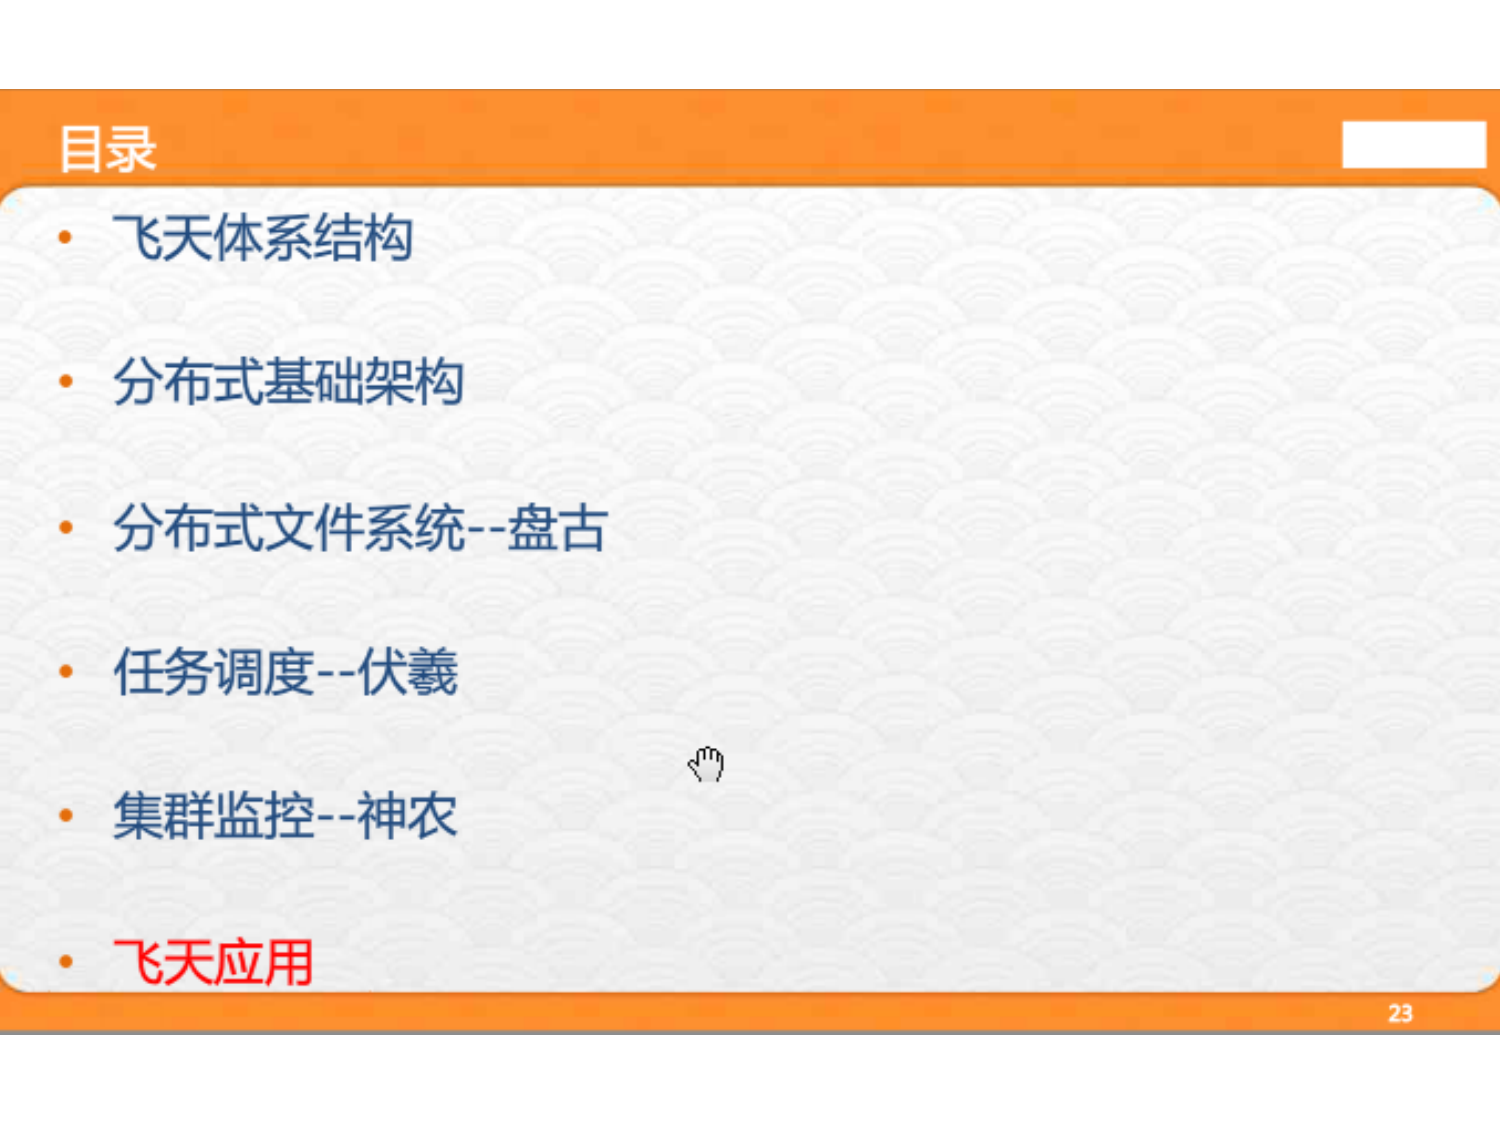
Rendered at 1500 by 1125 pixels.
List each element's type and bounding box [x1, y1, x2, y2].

list [0, 89, 1500, 1036]
